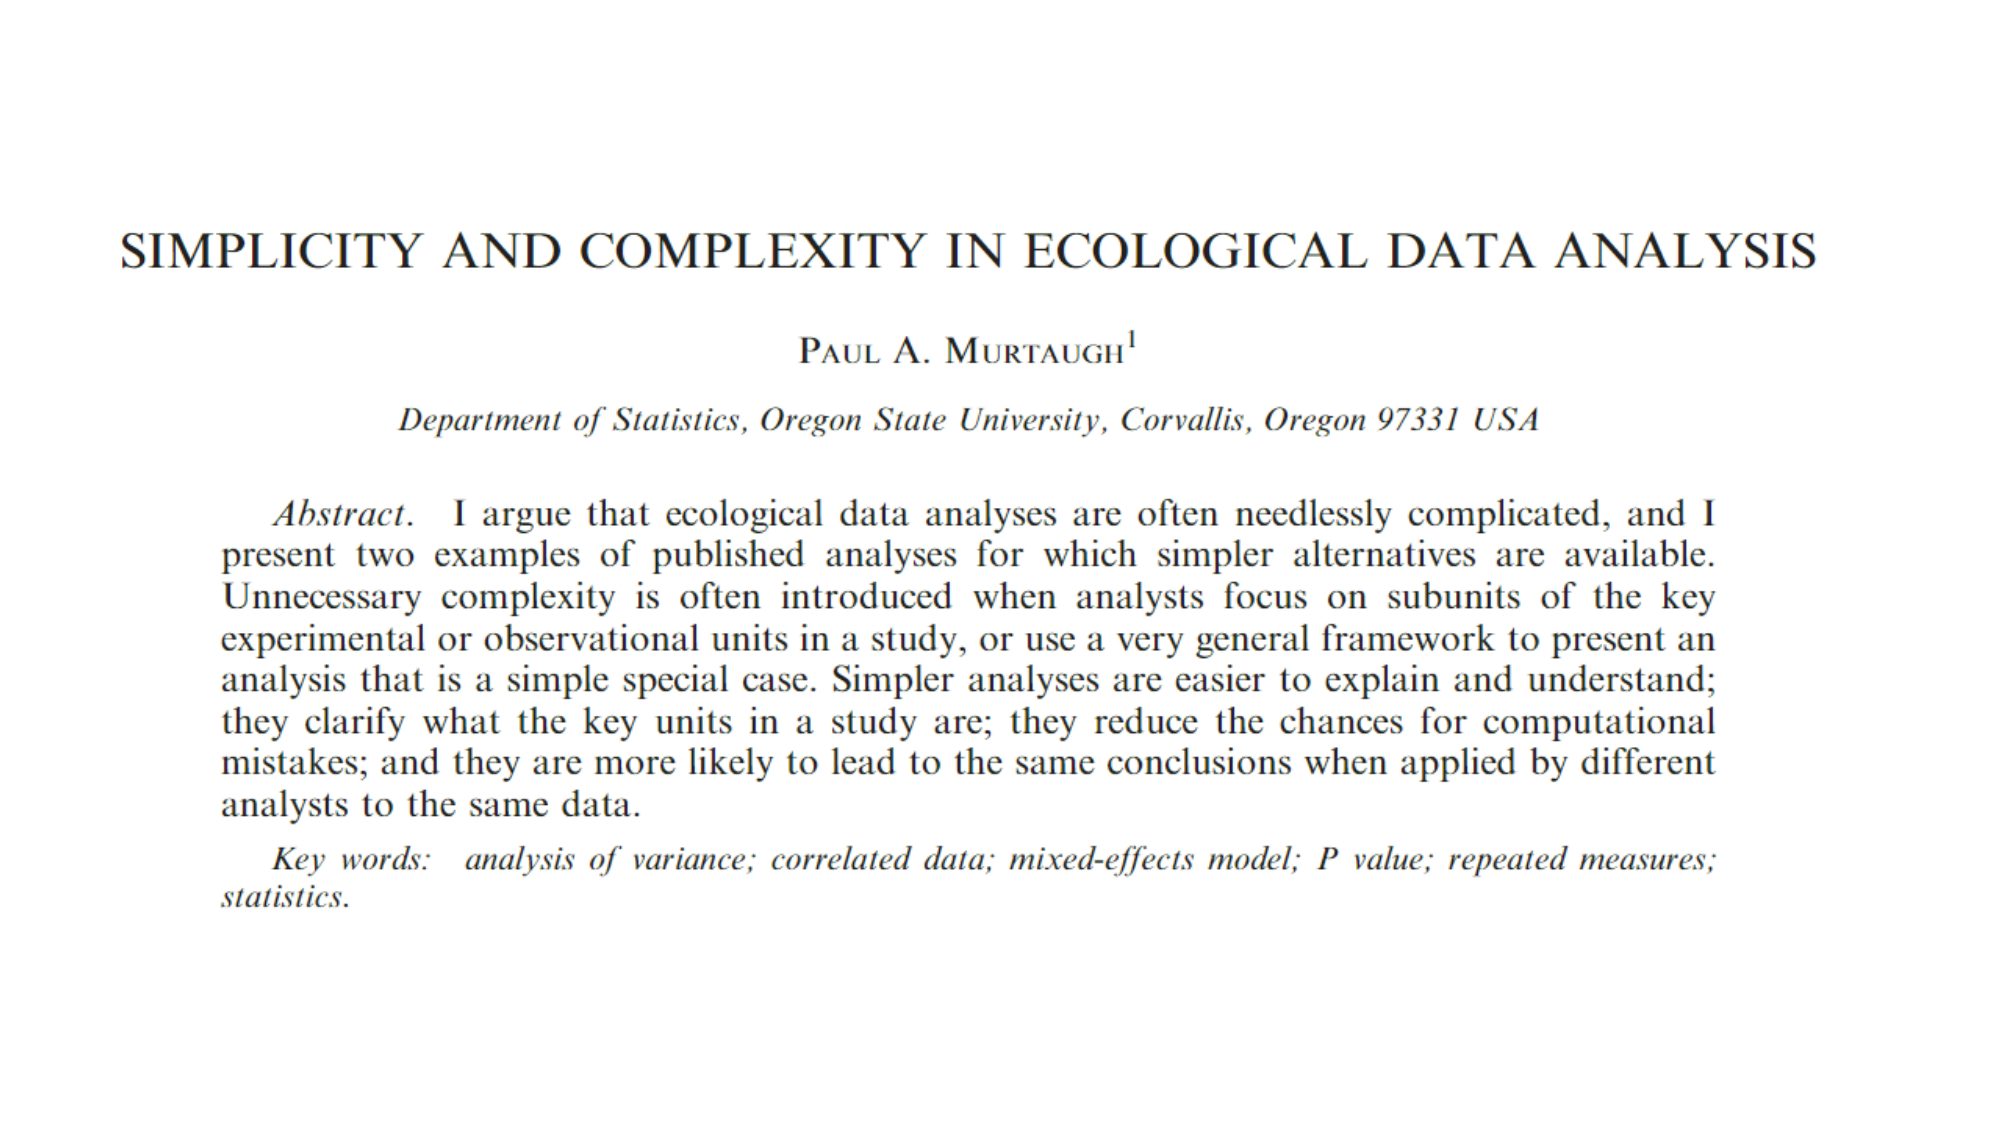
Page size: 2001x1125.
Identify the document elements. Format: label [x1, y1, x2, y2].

picture [57, 185, 1943, 940]
